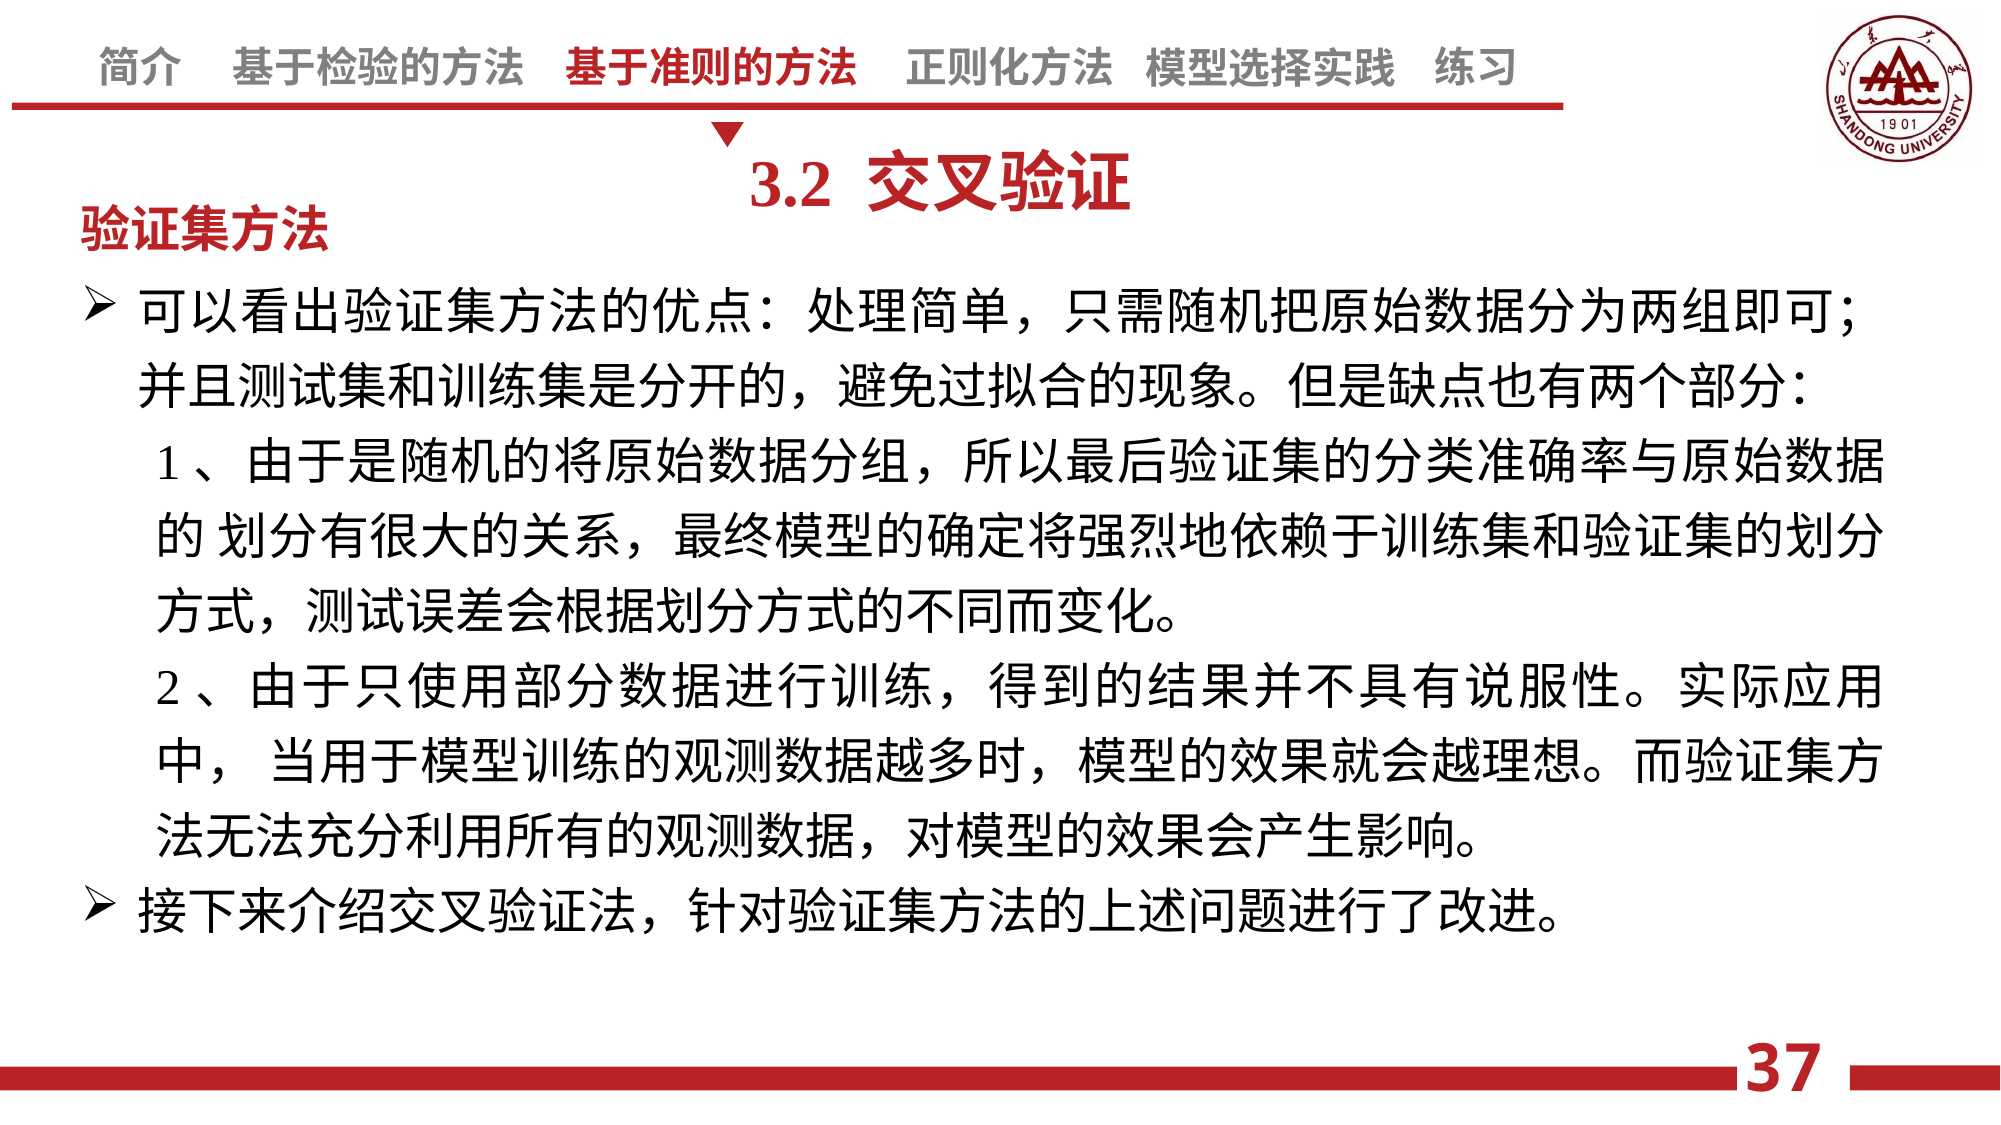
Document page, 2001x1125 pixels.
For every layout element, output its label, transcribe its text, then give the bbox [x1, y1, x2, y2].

text_box 验证集方法 [65, 190, 1069, 265]
text_box 可以看出验证集方法的优点：处理简单，只需随机把原始数据分为两组即可；并且测试集和训练集是分开的，避免过拟合的现象。但是缺点也有两个部分： 1、由于是随机的将原始数据分组，所以最后验证集的分类准确率与原始数据的 划分有很大的关系，最终模型的确定将强烈地依赖于训练集和验证集的划分方式，测试误差会根据划分方式的不同而变化。 2、由于只使用部分数据进行训练，得到的结果并不具有说服性。实际应用中， 当用于模型训练的观测数据越多时，模型的效果就会越理想。而验证集方法无法充分利用所有的观测数据，对模型的效果会产生影响。 接下来介绍交叉验证法，针对验证集方法的上述问题进行了改进。 [65, 257, 1901, 948]
text_box 3.2 交叉验证 [722, 132, 1278, 227]
picture [1820, 9, 1977, 167]
